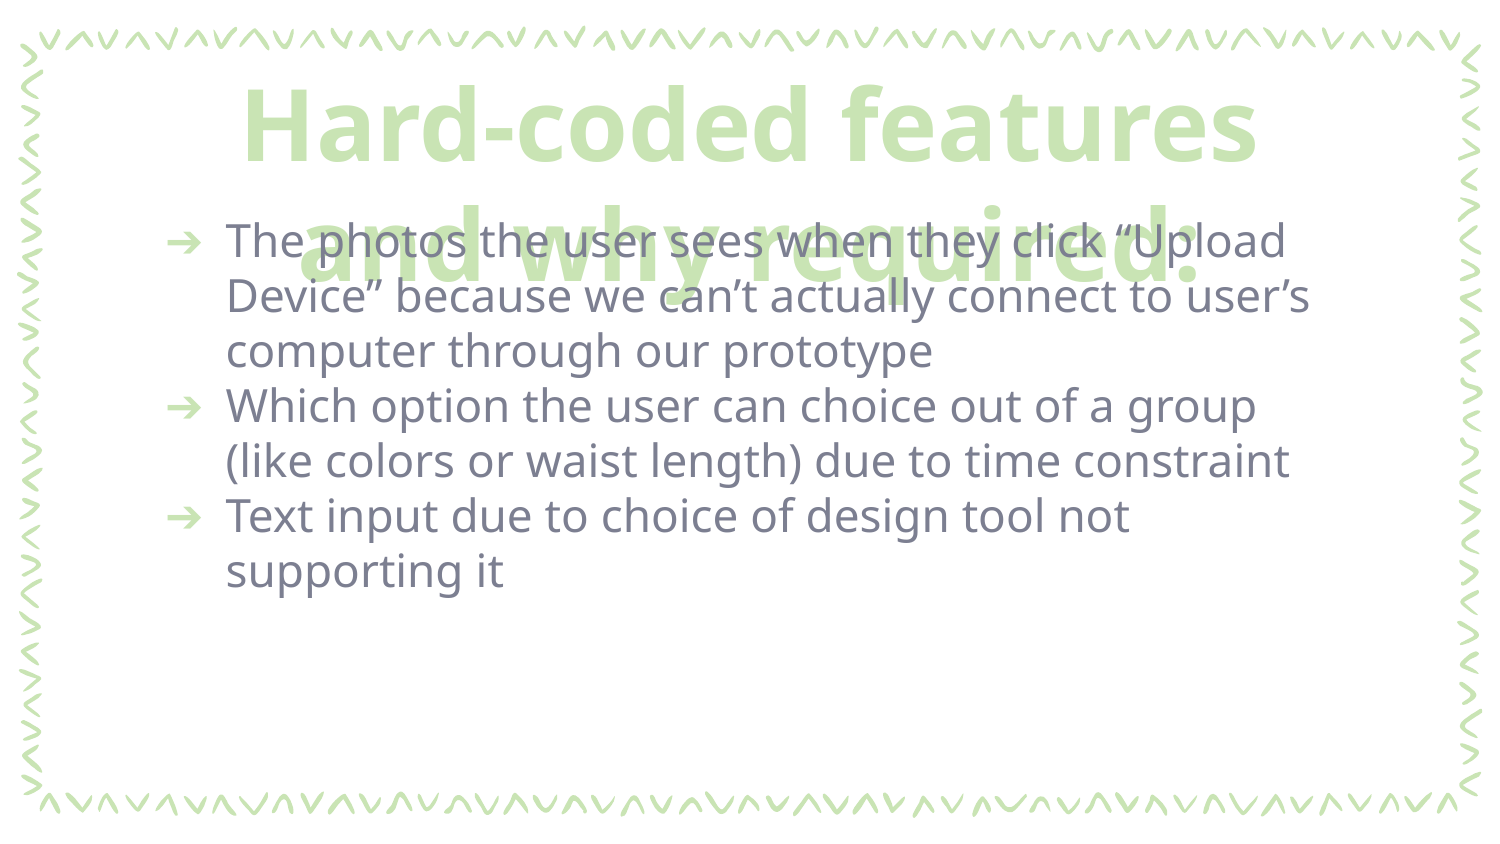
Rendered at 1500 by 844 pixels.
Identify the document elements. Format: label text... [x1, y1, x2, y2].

list The photos the user sees when they click “Upload Device” because we can’t actually connect to user’s computer through our prototype Which option the user can choice out of a group (like colors or waist length) due to time constraint Text input due to choice of design tool not supporting it [135, 196, 1344, 734]
title Hard-coded features and why required: [146, 46, 1354, 187]
